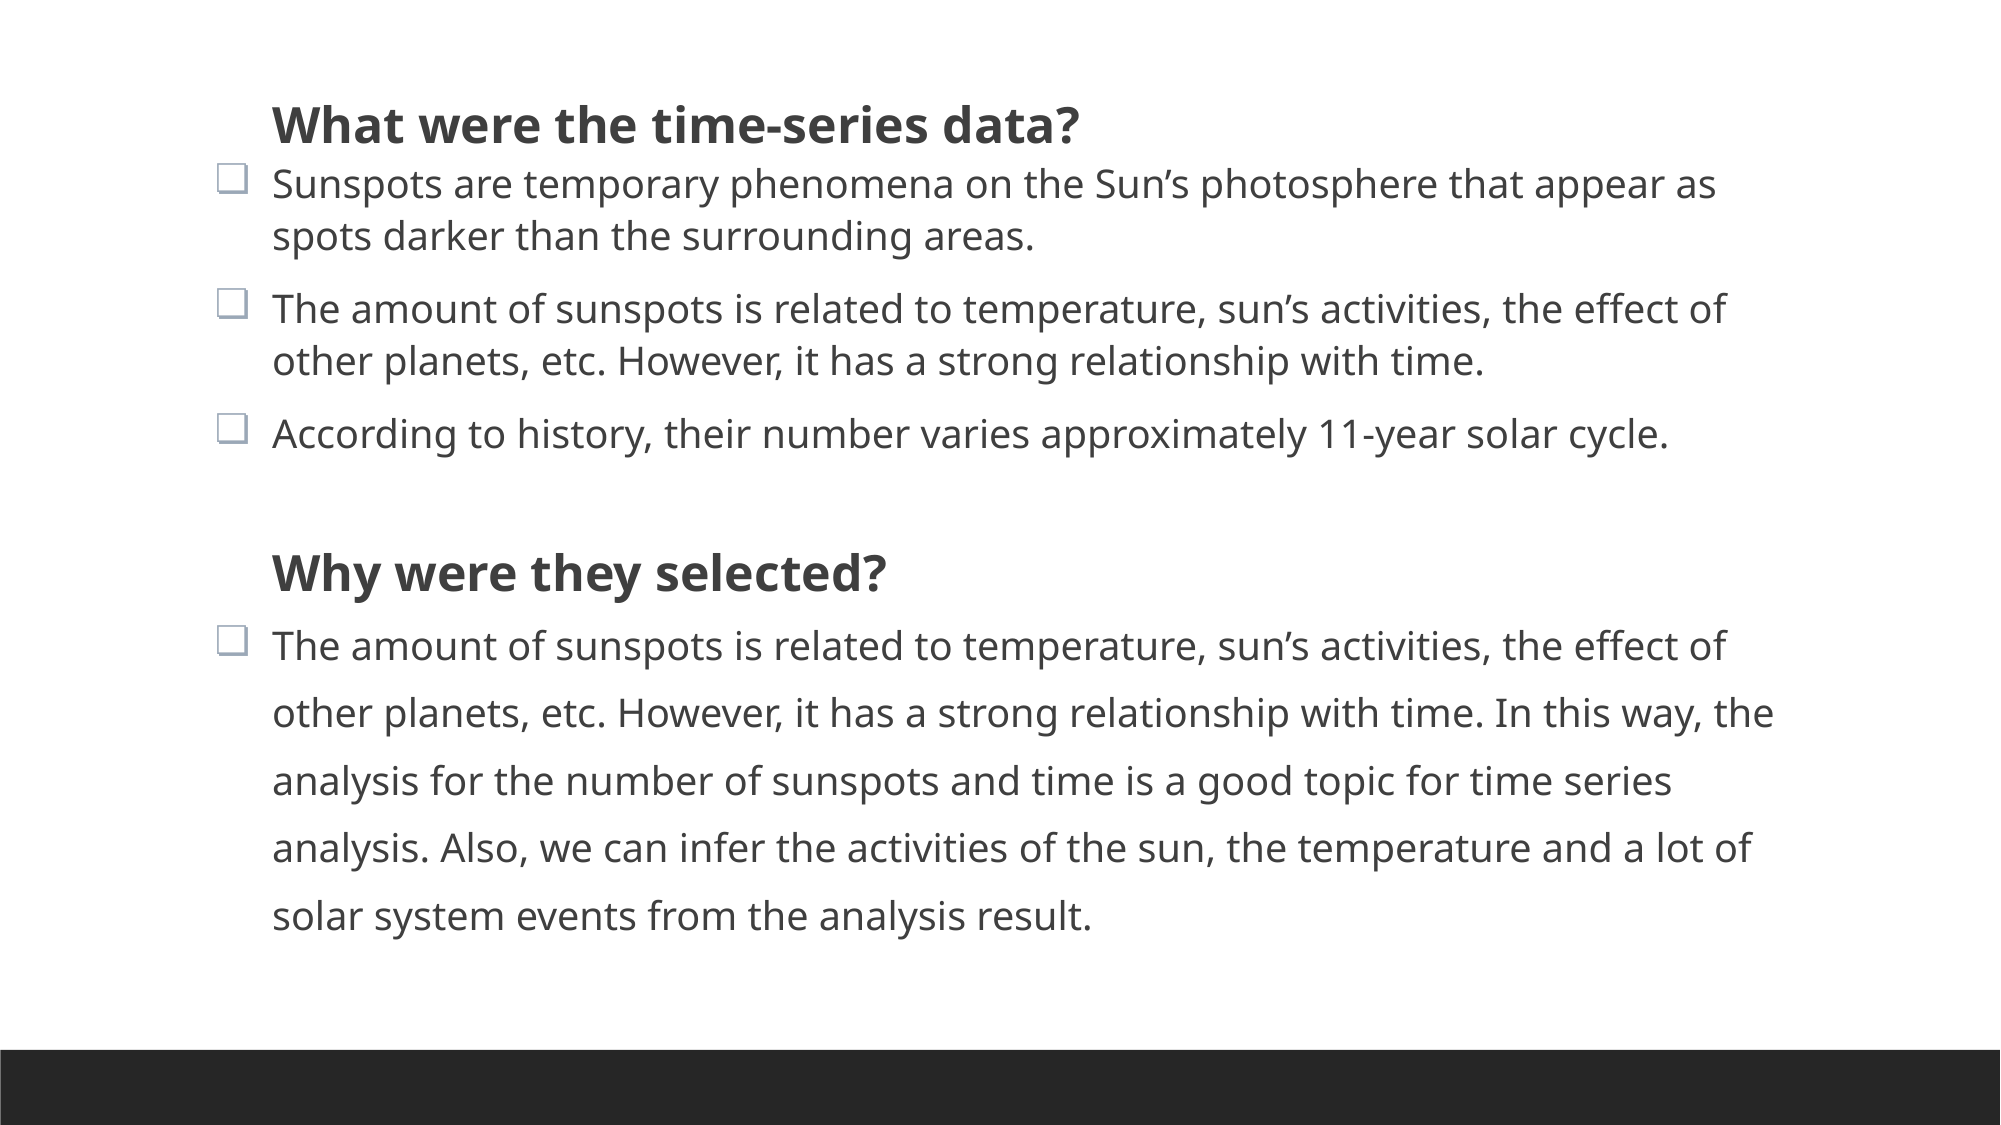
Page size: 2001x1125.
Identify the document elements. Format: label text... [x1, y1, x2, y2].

text_box What were the time-series data? Sunspots are temporary phenomena on the Sun’s photosphere that appear as spots darker than the surrounding areas. The amount of sunspots is related to temperature, sun’s activities, the effect of other planets, etc. However, it has a strong relationship with time. According to history, their number varies approximately 11-year solar cycle. Why were they selected? The amount of sunspots is related to temperature, sun’s activities, the effect of other planets, etc. However, it has a strong relationship with time. In this way, the analysis for the number of sunspots and time is a good topic for time series analysis. Also, we can infer the activities of the sun, the temperature and a lot of solar system events from the analysis result. [182, 69, 1818, 1005]
